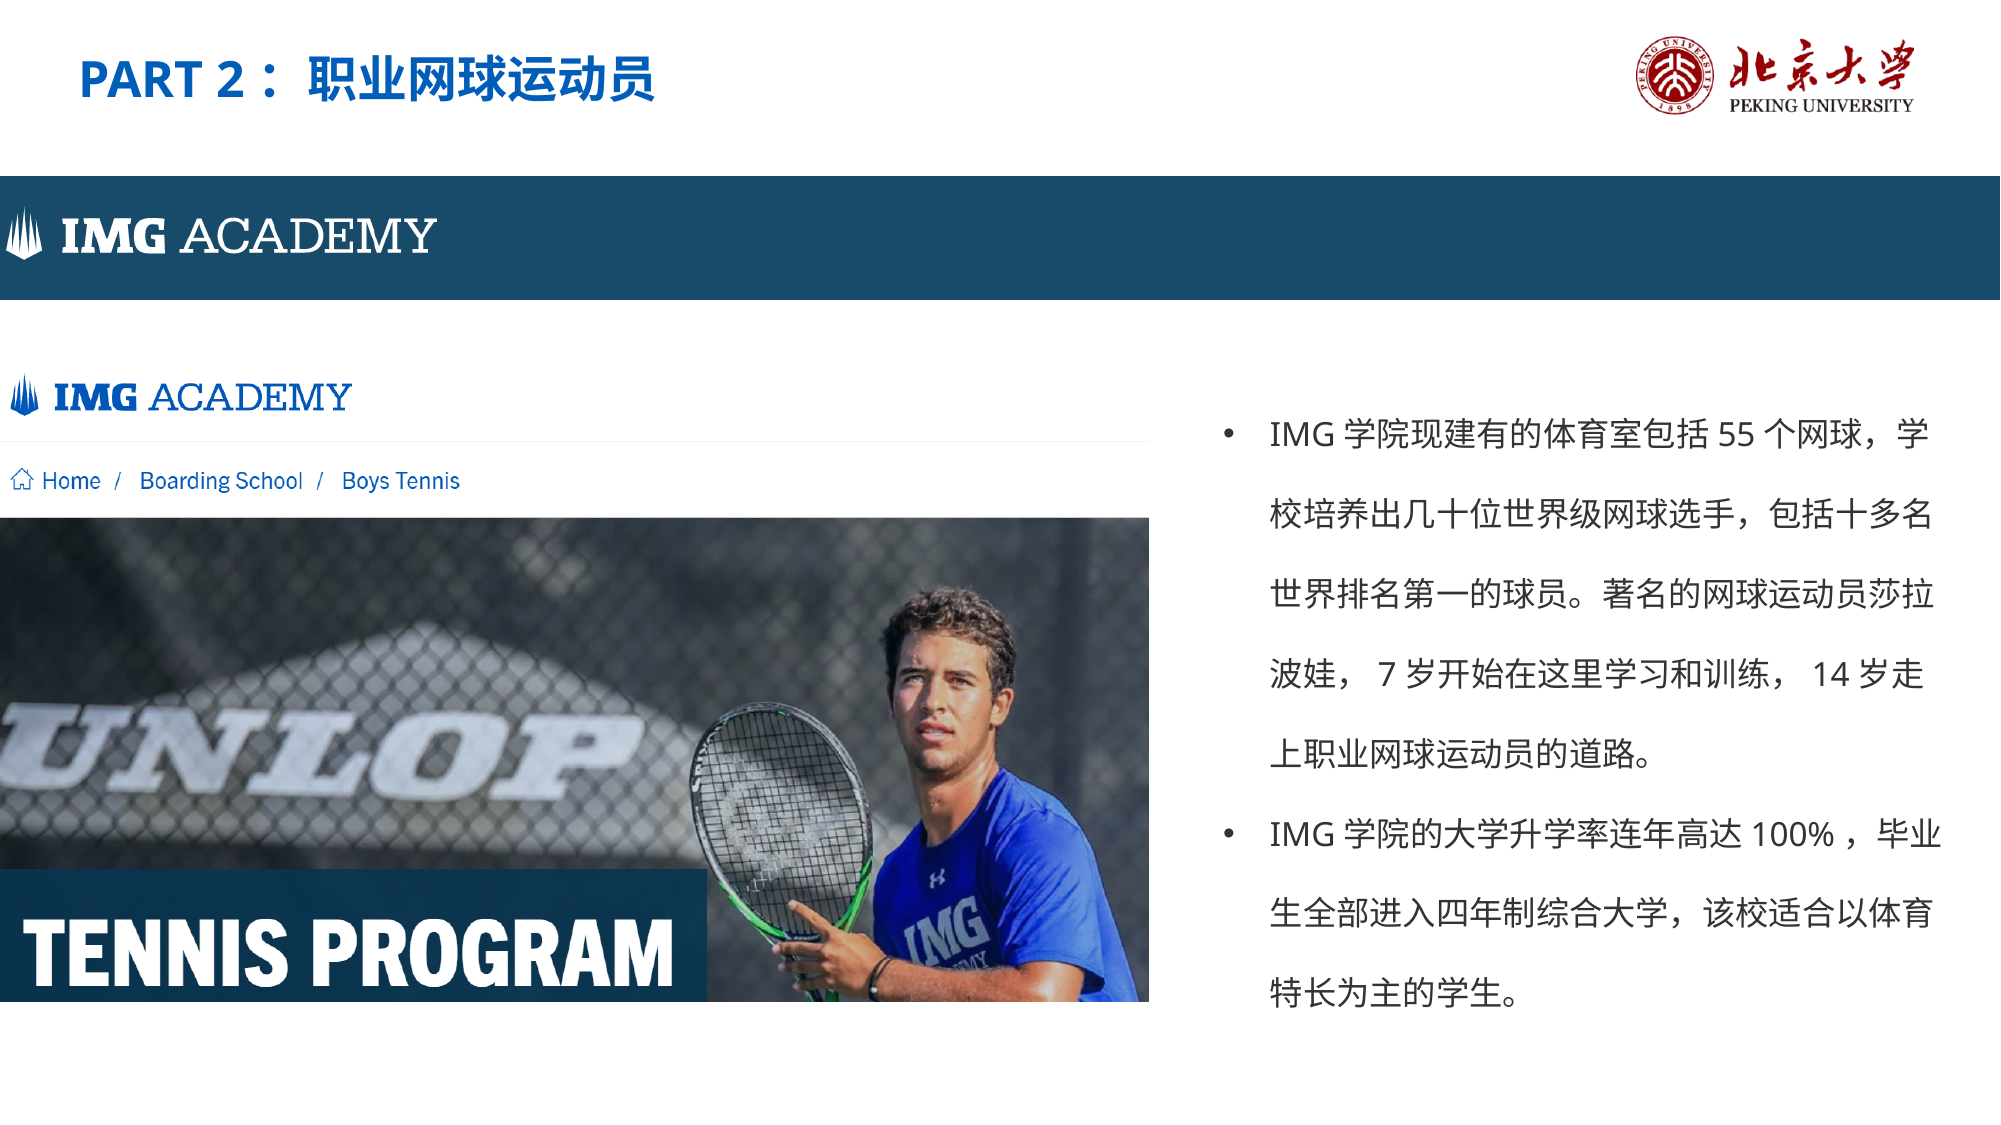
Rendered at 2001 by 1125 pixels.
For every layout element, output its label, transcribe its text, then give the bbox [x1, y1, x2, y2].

picture [0, 359, 1149, 1002]
picture [1612, 21, 1940, 130]
picture [0, 176, 2000, 300]
text_box IMG学院现建有的体育室包括55个网球，学校培养出几十位世界级网球选手，包括十多名世界排名第一的球员。著名的网球运动员莎拉波娃，7岁开始在这里学习和训练，14岁走上职业网球运动员的道路。 IMG学院的大学升学率连年高达100%，毕业生全部进入四年制综合大学，该校适合以体育特长为主的学生。 [1208, 366, 1959, 1020]
text_box PART 2：职业网球运动员 [63, 40, 1137, 116]
